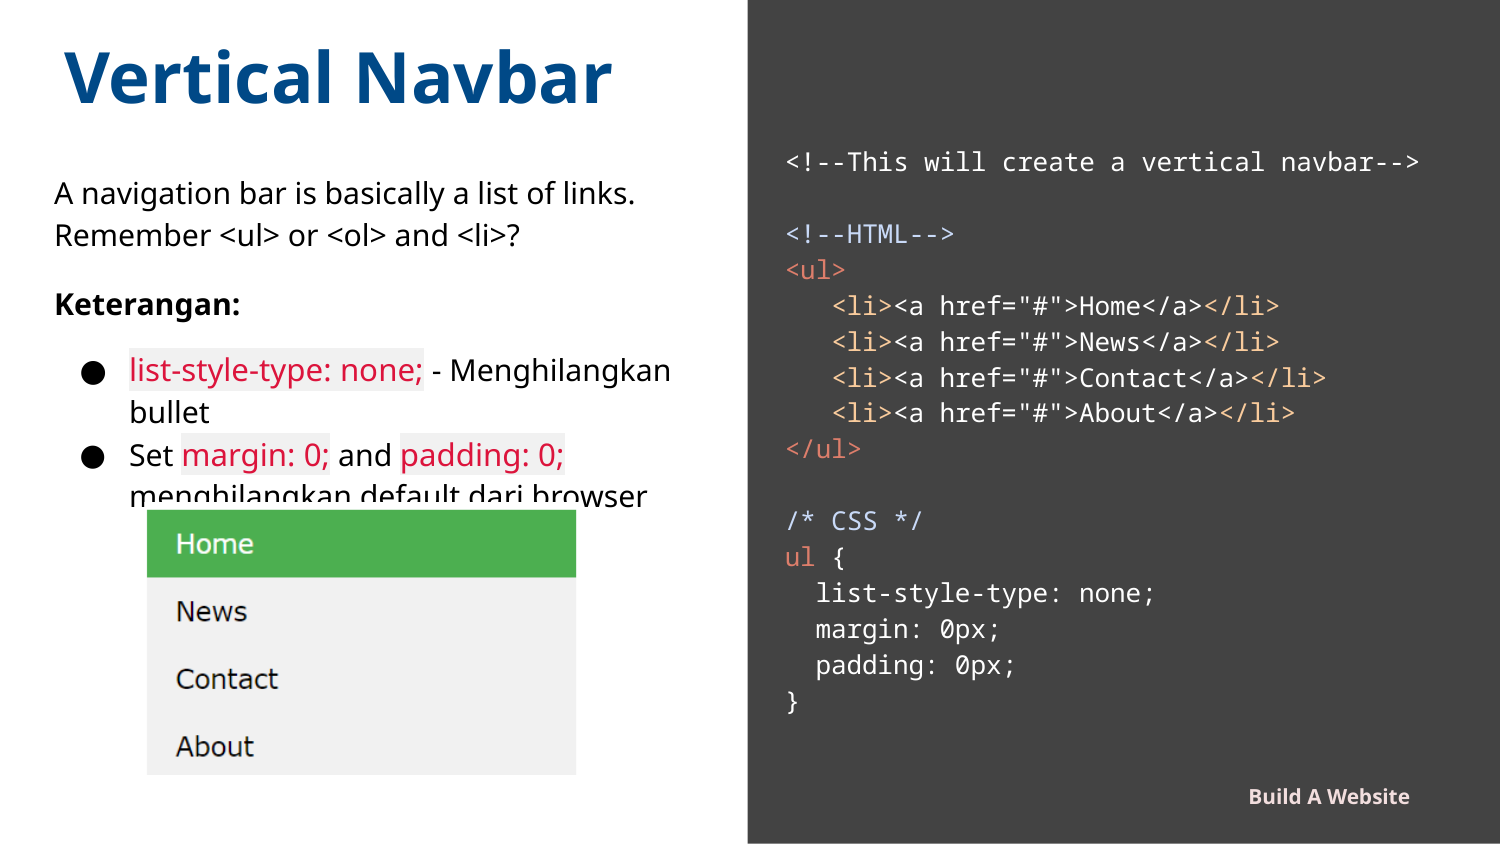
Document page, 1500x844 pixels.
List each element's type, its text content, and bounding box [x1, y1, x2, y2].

picture [144, 501, 582, 775]
text_box Build A Website [1087, 768, 1425, 825]
text_box <!--This will create a vertical navbar--> <!--HTML--> <ul> <li><a href="#">Home</a></li> <li><a href="#">News</a></li> <li><a href="#">Contact</a></li> <li><a href="#">About</a></li> </ul> /* CSS */ ul { list-style-type: none; margin: 0px; padding: 0px; } [769, 125, 1478, 686]
text_box [747, 0, 1500, 844]
text_box A navigation bar is basically a list of links. Remember <ul> or <ol> and <li>? Keterangan: list-style-type: none; - Menghilangkan bullet Set margin: 0; and padding: 0; menghilangkan default dari browser [39, 154, 733, 658]
text_box Vertical Navbar [49, 43, 723, 107]
